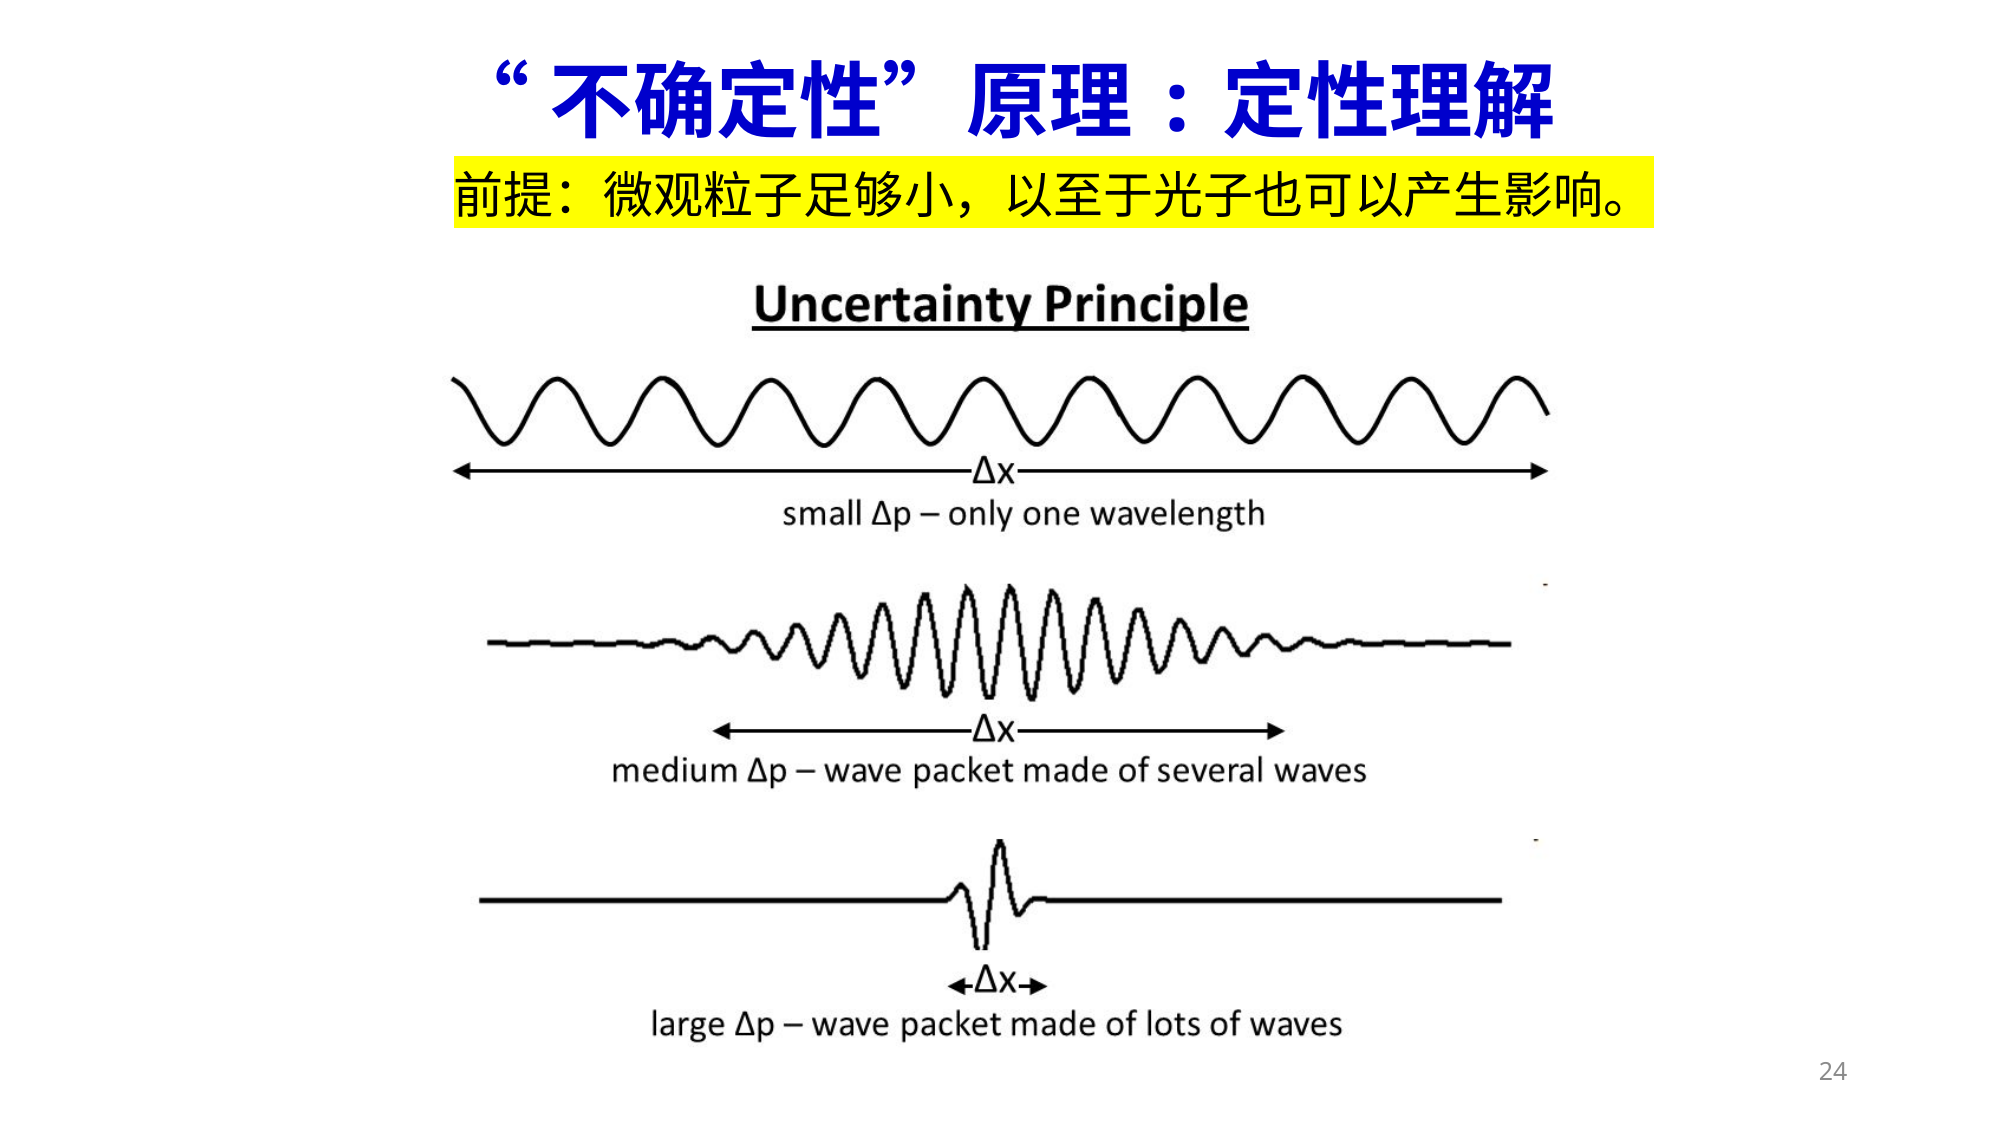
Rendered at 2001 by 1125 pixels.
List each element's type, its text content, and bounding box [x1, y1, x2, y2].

picture [433, 234, 1567, 1085]
text_box 前提：微观粒子足够小，以至于光子也可以产生影响。 [439, 156, 1669, 232]
slide_number 24 [1412, 1042, 1863, 1103]
text_box “不确定性”原理:定性理解 [50, 40, 1952, 156]
